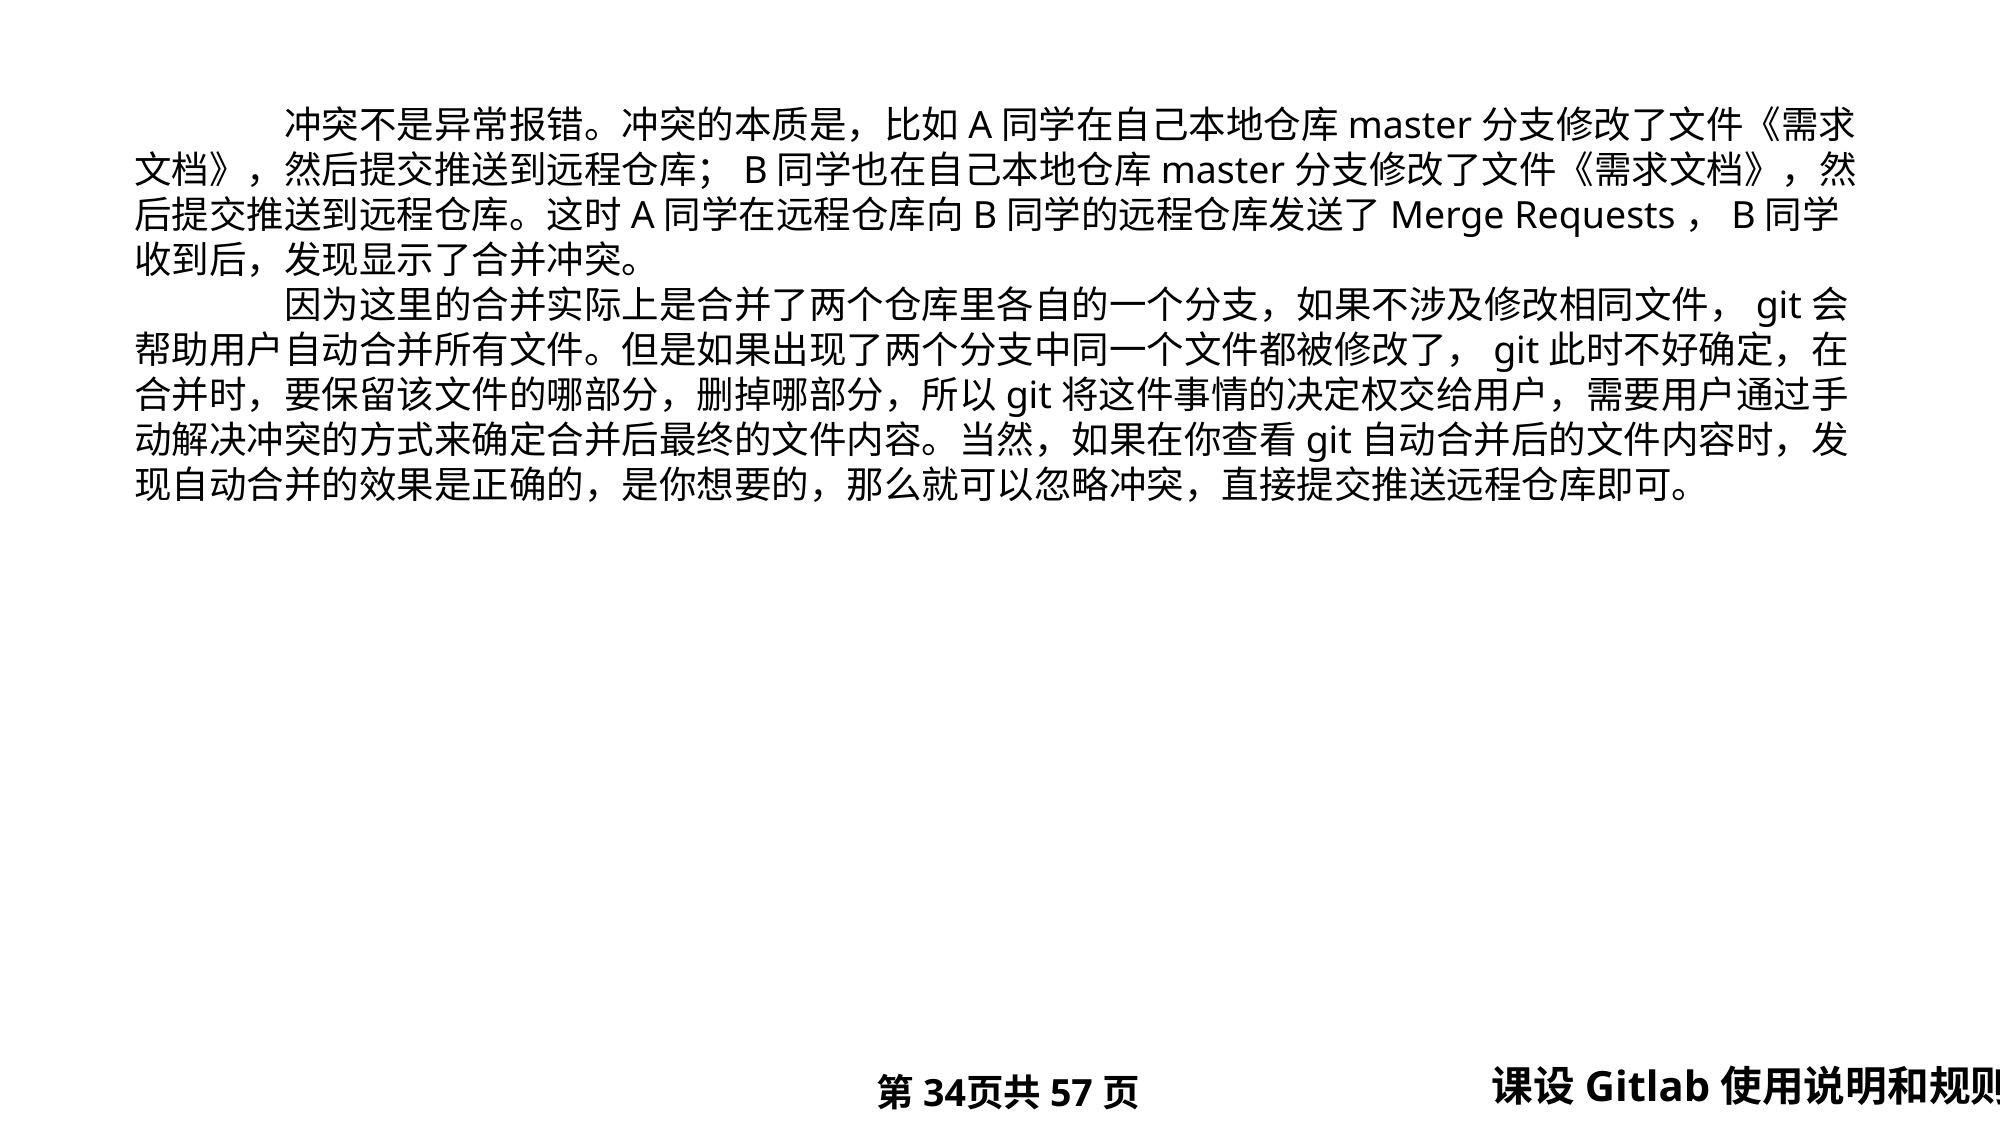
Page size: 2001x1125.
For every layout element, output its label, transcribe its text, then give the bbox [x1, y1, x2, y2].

text_box 课设Gitlab使用说明和规则 [1476, 1052, 2000, 1117]
text_box 冲突不是异常报错。冲突的本质是，比如A同学在自己本地仓库master分支修改了文件《需求文档》，然后提交推送到远程仓库；B同学也在自己本地仓库master分支修改了文件《需求文档》，然后提交推送到远程仓库。这时A同学在远程仓库向B同学的远程仓库发送了Merge Requests，B同学收到后，发现显示了合并冲突。 因为这里的合并实际上是合并了两个仓库里各自的一个分支，如果不涉及修改相同文件，git会帮助用户自动合并所有文件。但是如果出现了两个分支中同一个文件都被修改了，git此时不好确定，在合并时，要保留该文件的哪部分，删掉哪部分，所以git将这件事情的决定权交给用户，需要用户通过手动解决冲突的方式来确定合并后最终的文件内容。当然，如果在你查看git自动合并后的文件内容时，发现自动合并的效果是正确的，是你想要的，那么就可以忽略冲突，直接提交推送远程仓库即可。 [119, 93, 1881, 608]
text_box 第页共57页 [851, 1060, 1165, 1125]
